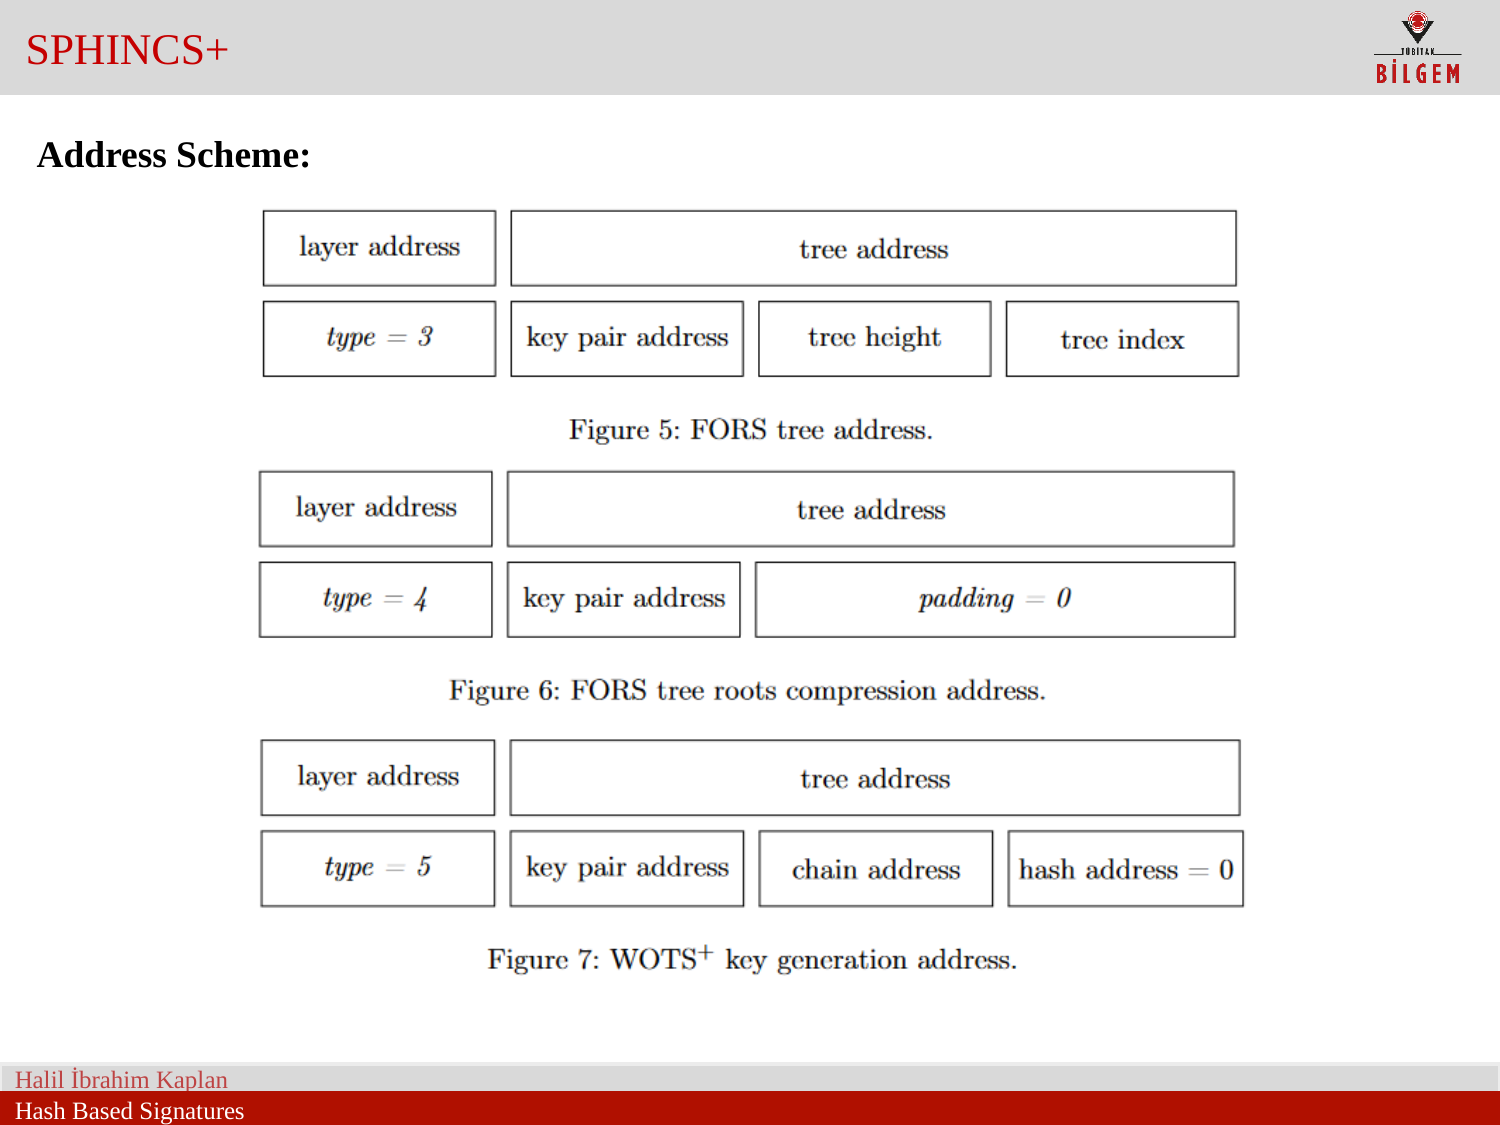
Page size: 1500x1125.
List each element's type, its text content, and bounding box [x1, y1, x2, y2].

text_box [0, 0, 1500, 98]
text_box Halil İbrahim Kaplan [0, 1062, 1500, 1091]
text_box Hash Based Signatures [0, 1091, 1500, 1125]
picture [248, 462, 1251, 710]
picture [248, 188, 1251, 459]
text_box Address Scheme: [21, 123, 502, 183]
picture [248, 733, 1251, 984]
